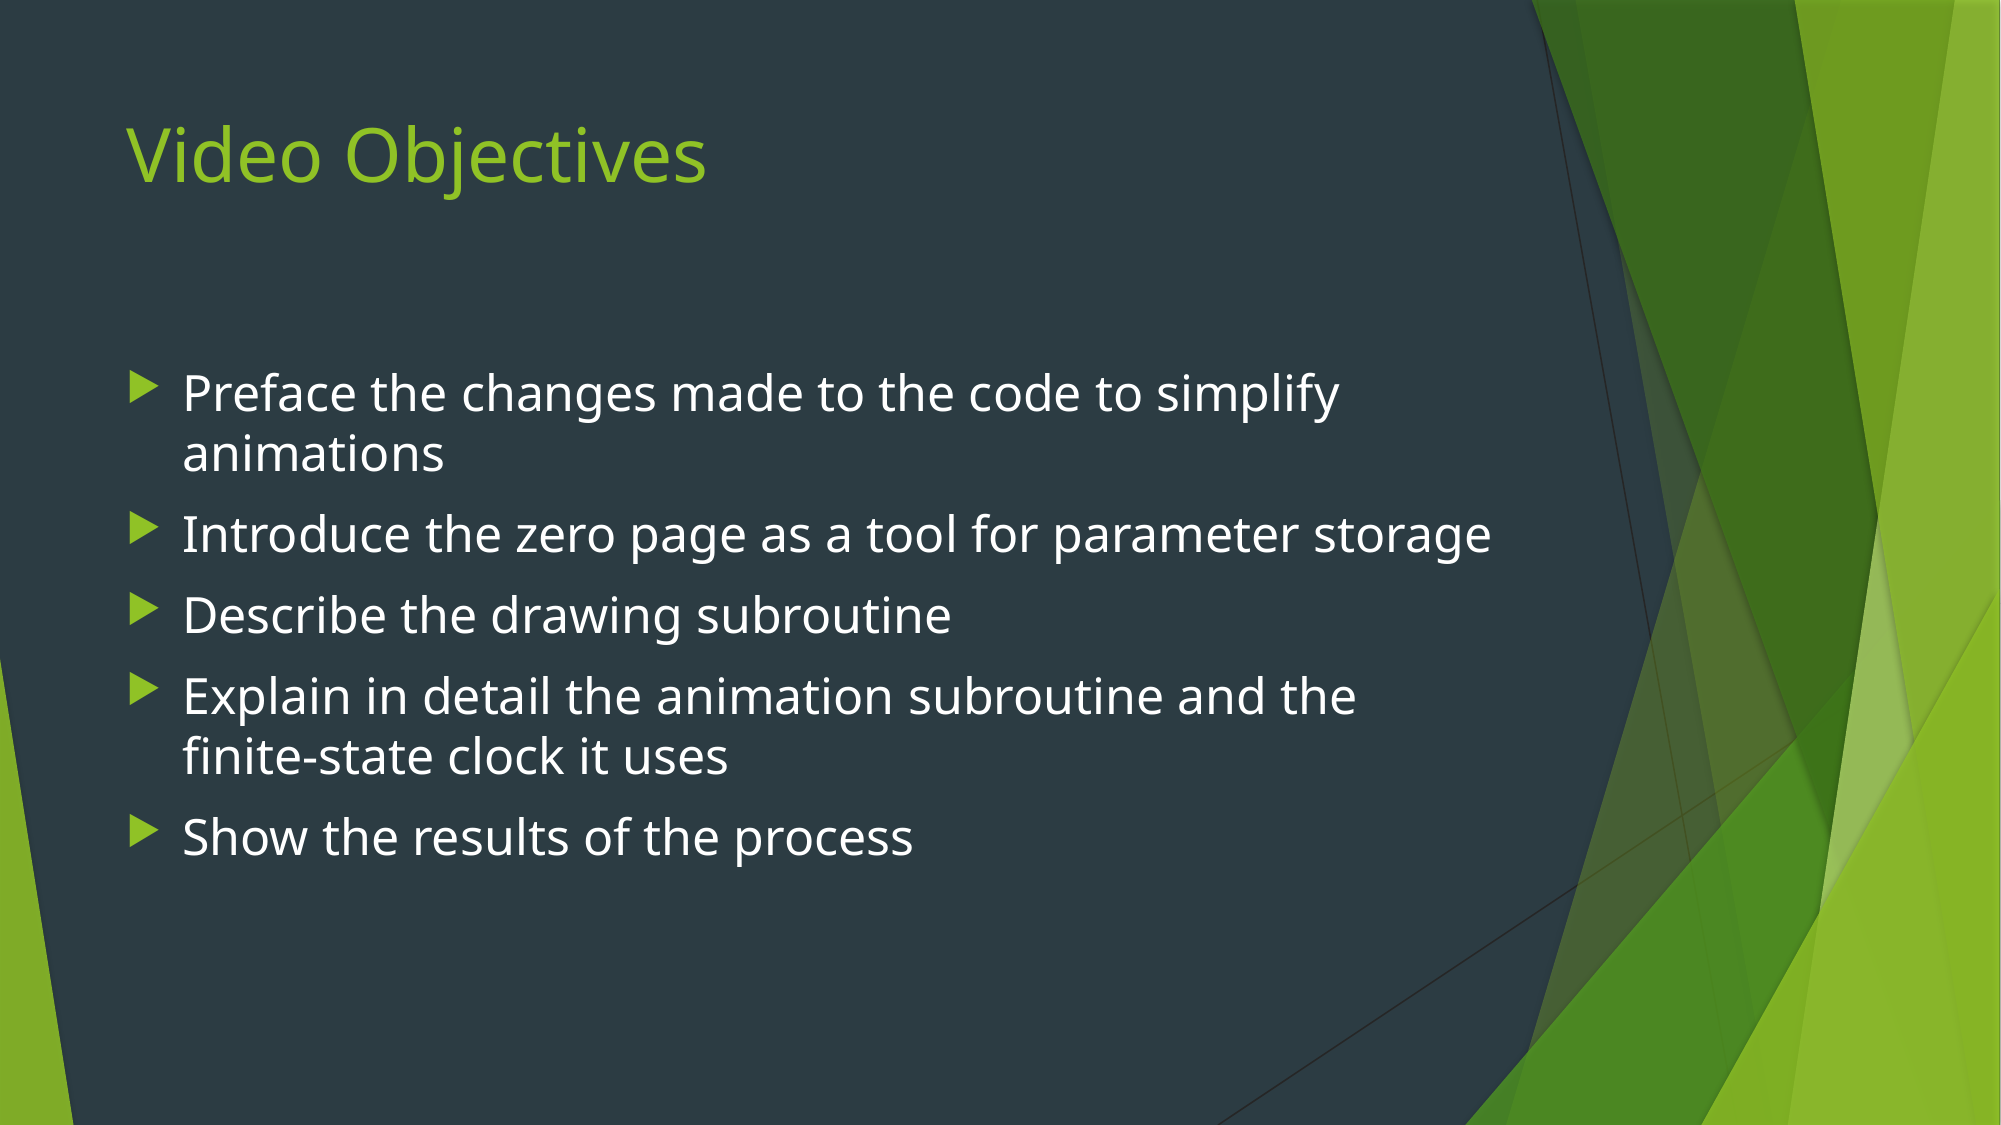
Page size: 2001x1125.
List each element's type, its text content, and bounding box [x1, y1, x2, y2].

title Video Objectives [111, 99, 1522, 317]
list Preface the changes made to the code to simplify animations Introduce the zero page as a tool for parameter storage Describe the drawing subroutine Explain in detail the animation subroutine and the finite-state clock it uses Show the results of the process [111, 354, 1522, 992]
